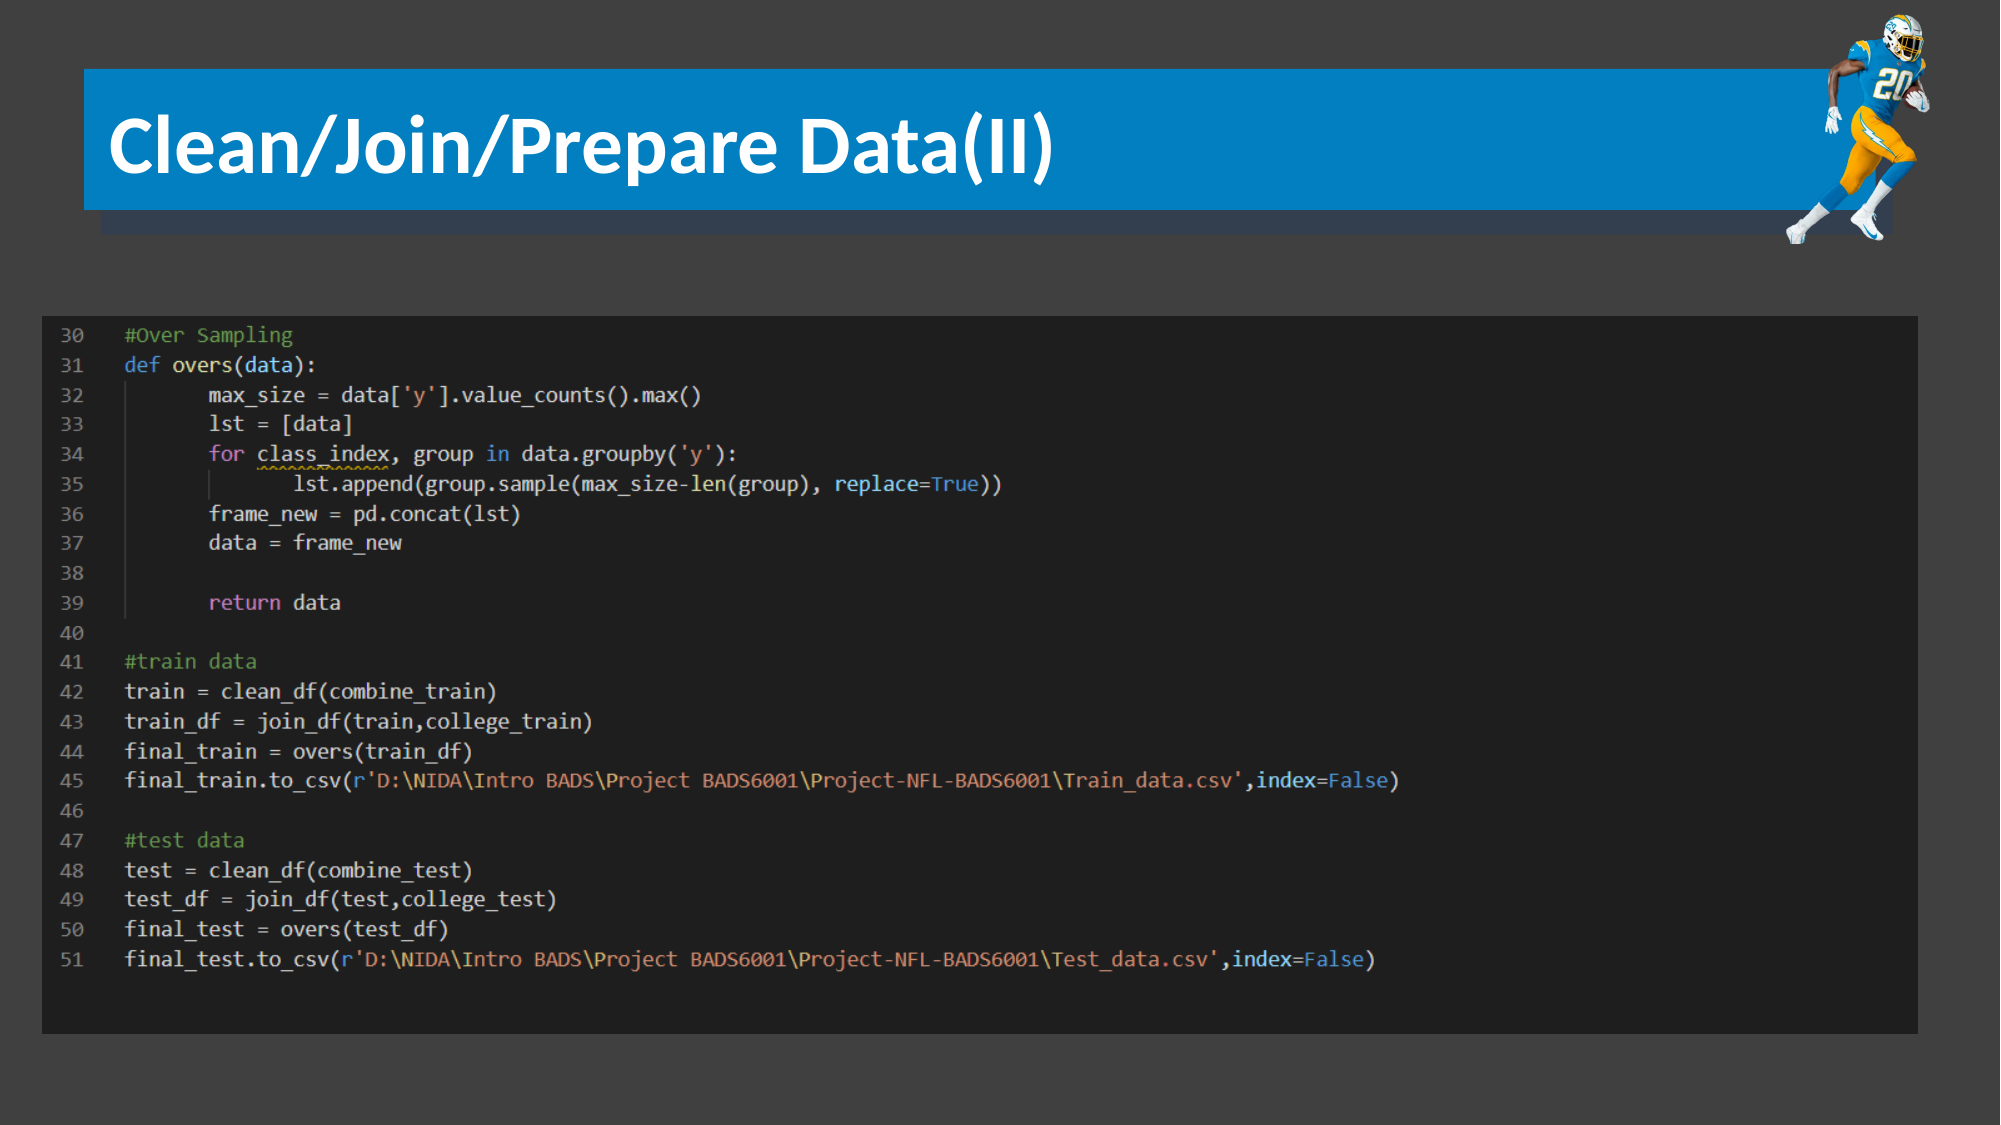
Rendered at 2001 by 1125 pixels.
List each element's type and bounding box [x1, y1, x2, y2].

picture [42, 316, 1918, 1035]
text_box [84, 12, 2000, 244]
